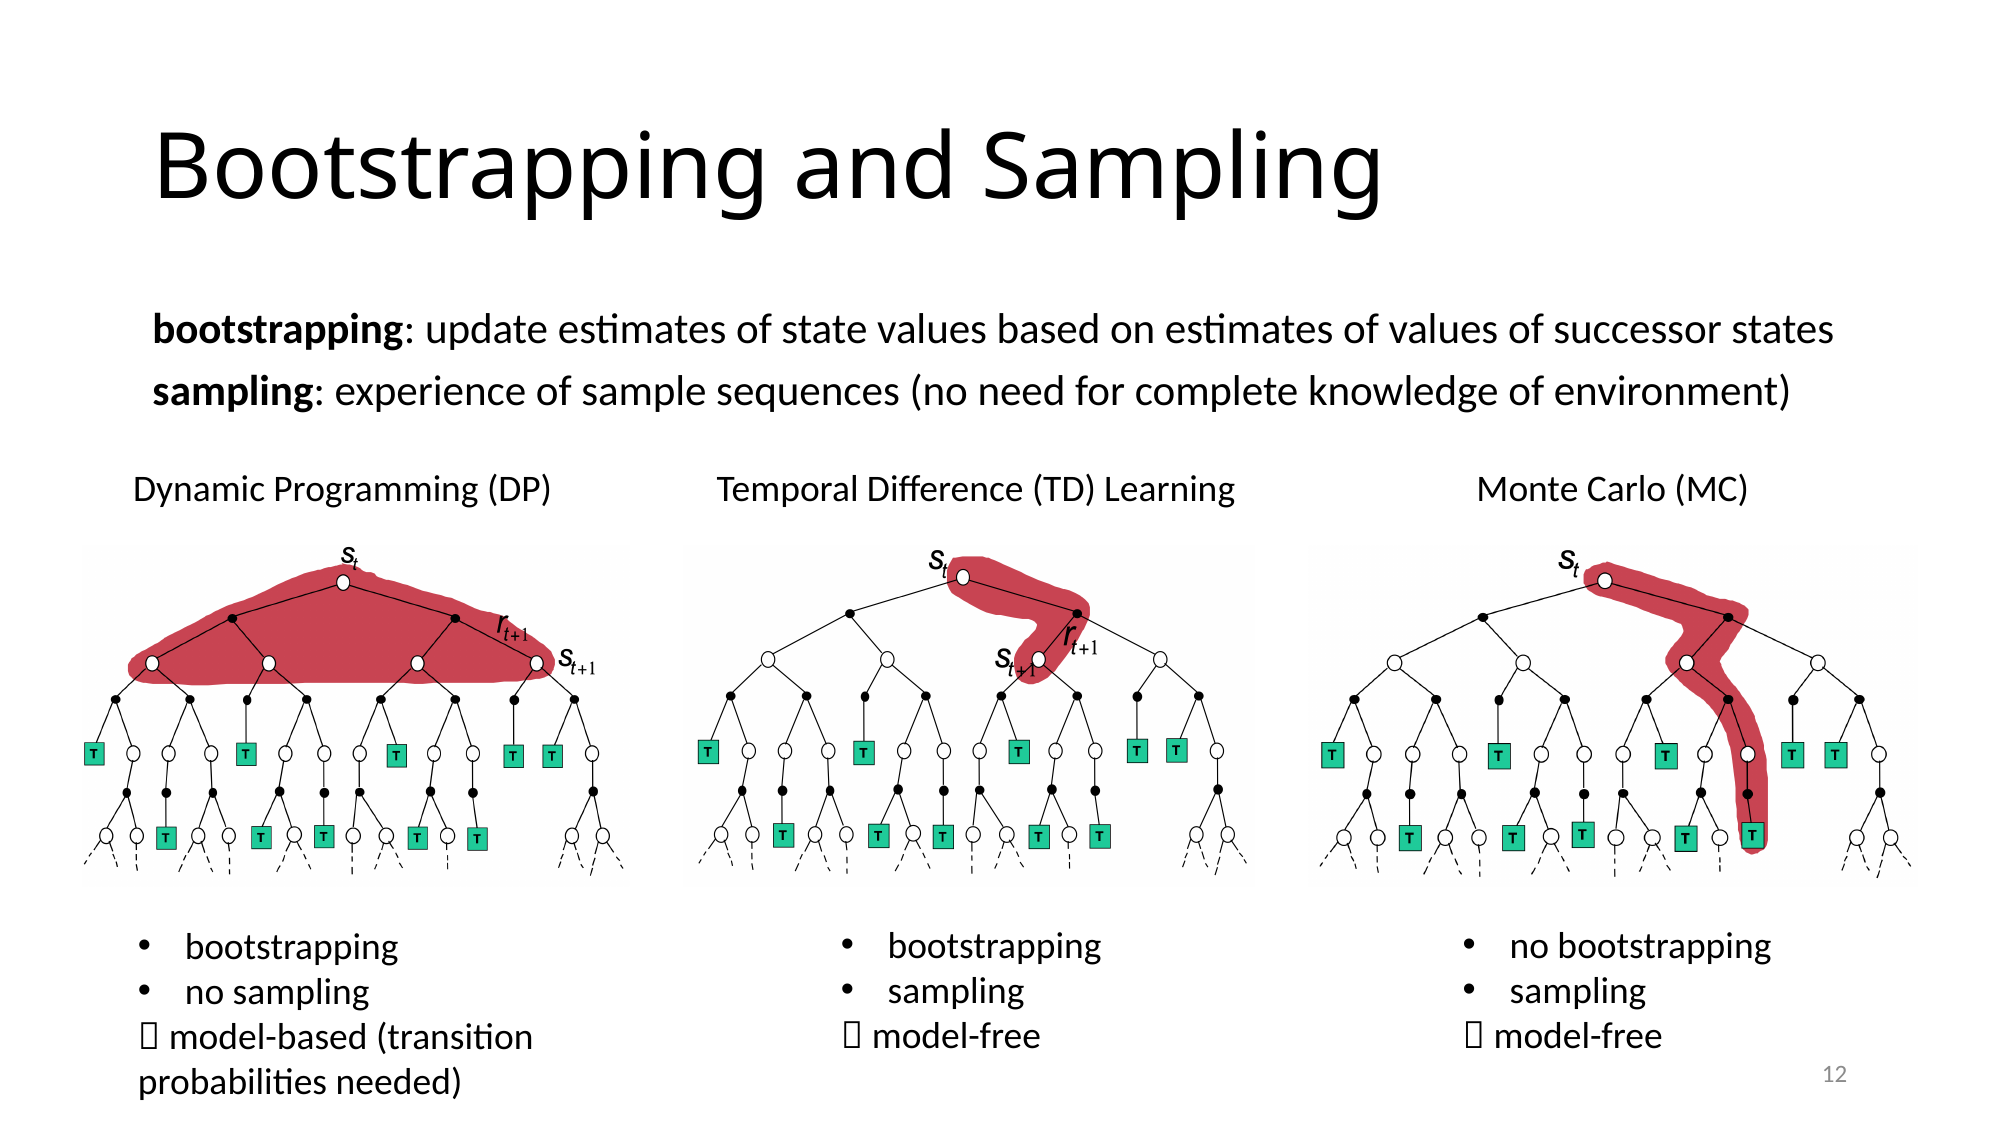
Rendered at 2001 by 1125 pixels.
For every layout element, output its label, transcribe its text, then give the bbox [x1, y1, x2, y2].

text_box bootstrapping no sampling  model-based (transition probabilities needed) [123, 914, 566, 1110]
text_box Monte Carlo (MC) [1461, 456, 1765, 517]
text_box bootstrapping sampling  model-free [826, 913, 1117, 1064]
title Bootstrapping and Sampling [137, 59, 1863, 278]
slide_number 12 [1412, 1042, 1863, 1103]
picture [1308, 544, 1918, 887]
picture [82, 545, 630, 887]
text_box no bootstrapping sampling  model-free [1447, 913, 1787, 1064]
picture [683, 545, 1255, 887]
list bootstrapping: update estimates of state values based on estimates of values of successor states sampling: experience of sample sequences (no need for complete knowledge of environment) [137, 299, 1863, 434]
text_box Temporal Difference (TD) Learning [701, 456, 1251, 517]
text_box Dynamic Programming (DP) [118, 456, 568, 517]
